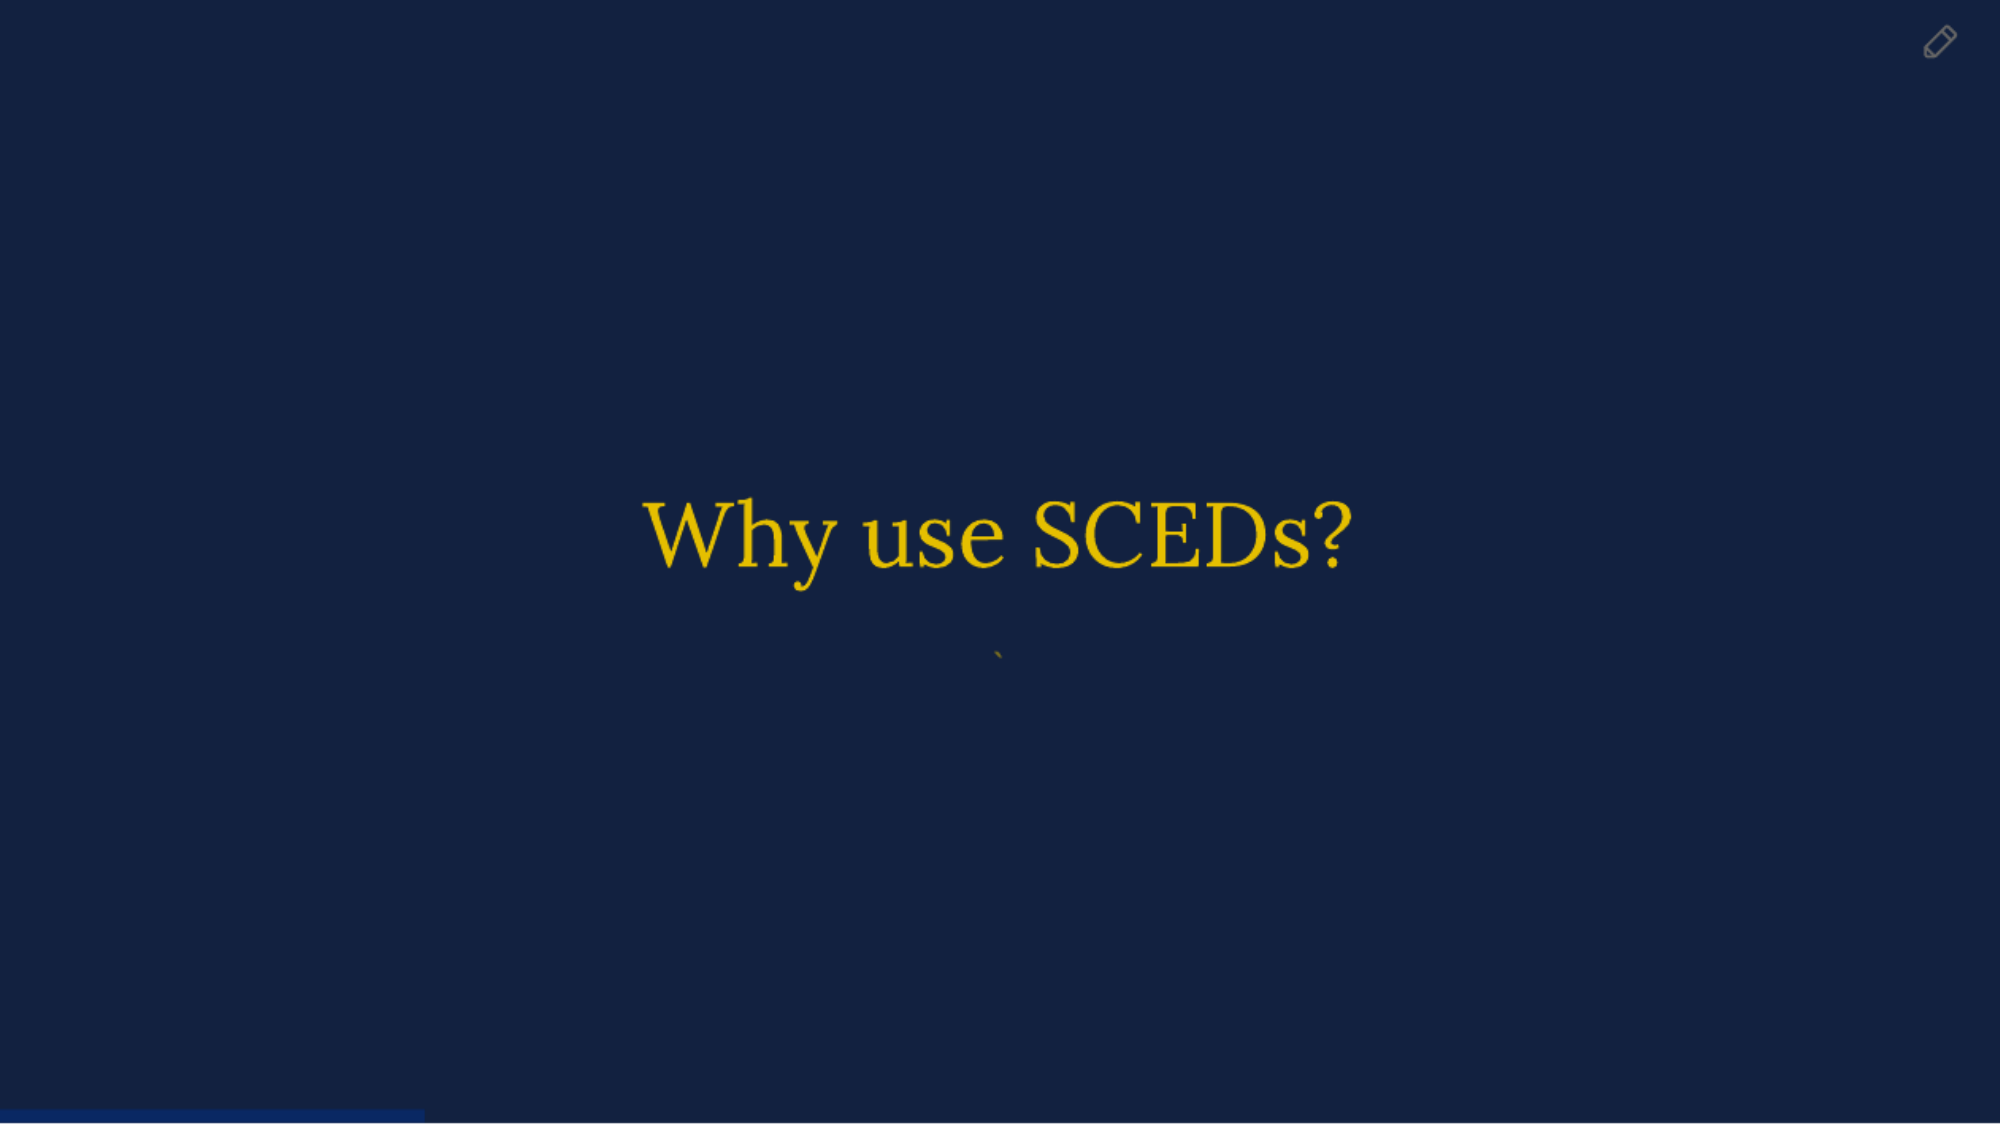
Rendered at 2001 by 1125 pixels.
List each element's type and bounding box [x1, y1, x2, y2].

list [0, 0, 2000, 1125]
